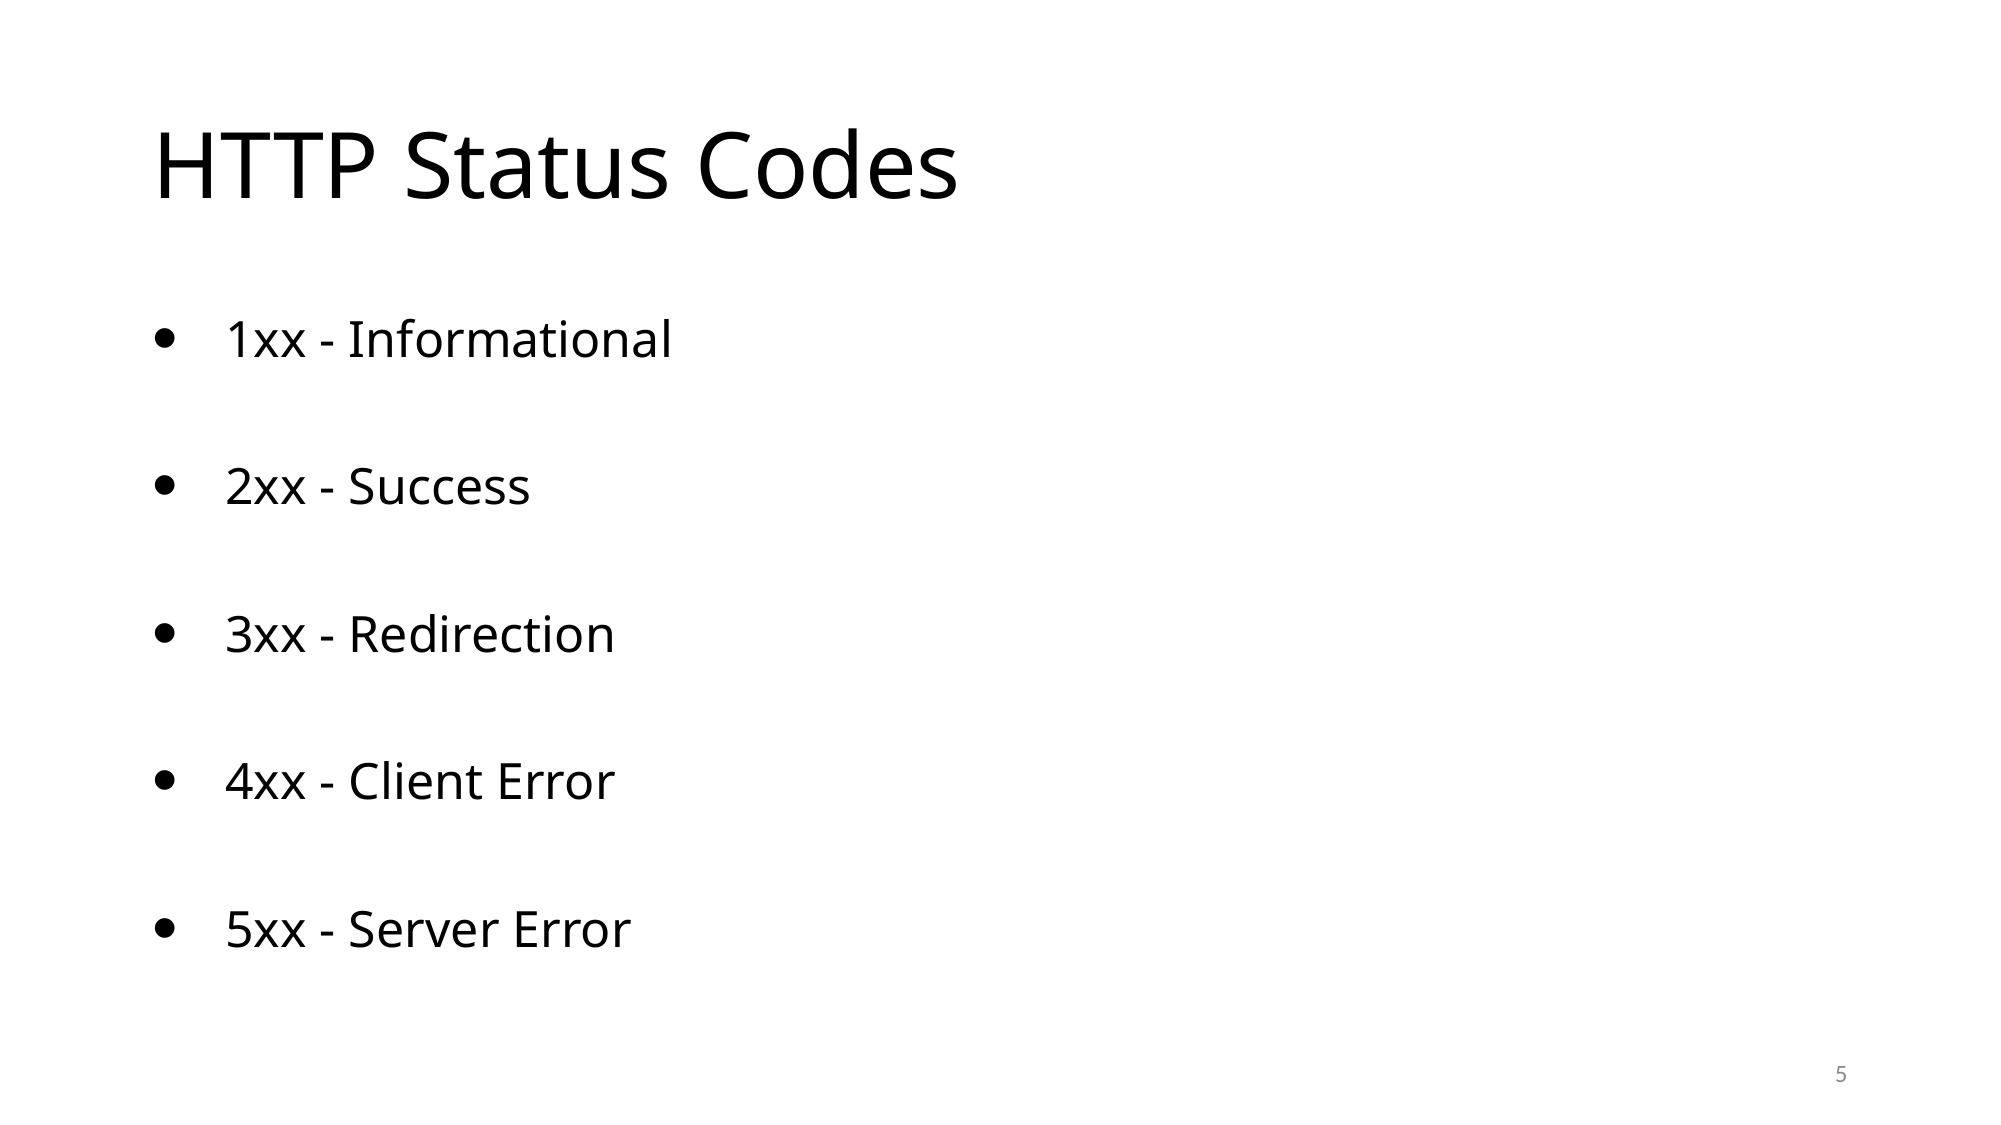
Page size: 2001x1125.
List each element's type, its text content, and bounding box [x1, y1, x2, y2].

slide_number 5 [1412, 1042, 1863, 1103]
list 1xx - Informational 2xx - Success 3xx - Redirection 4xx - Client Error 5xx - Server Error [137, 299, 1863, 1014]
title HTTP Status Codes [137, 59, 1863, 278]
